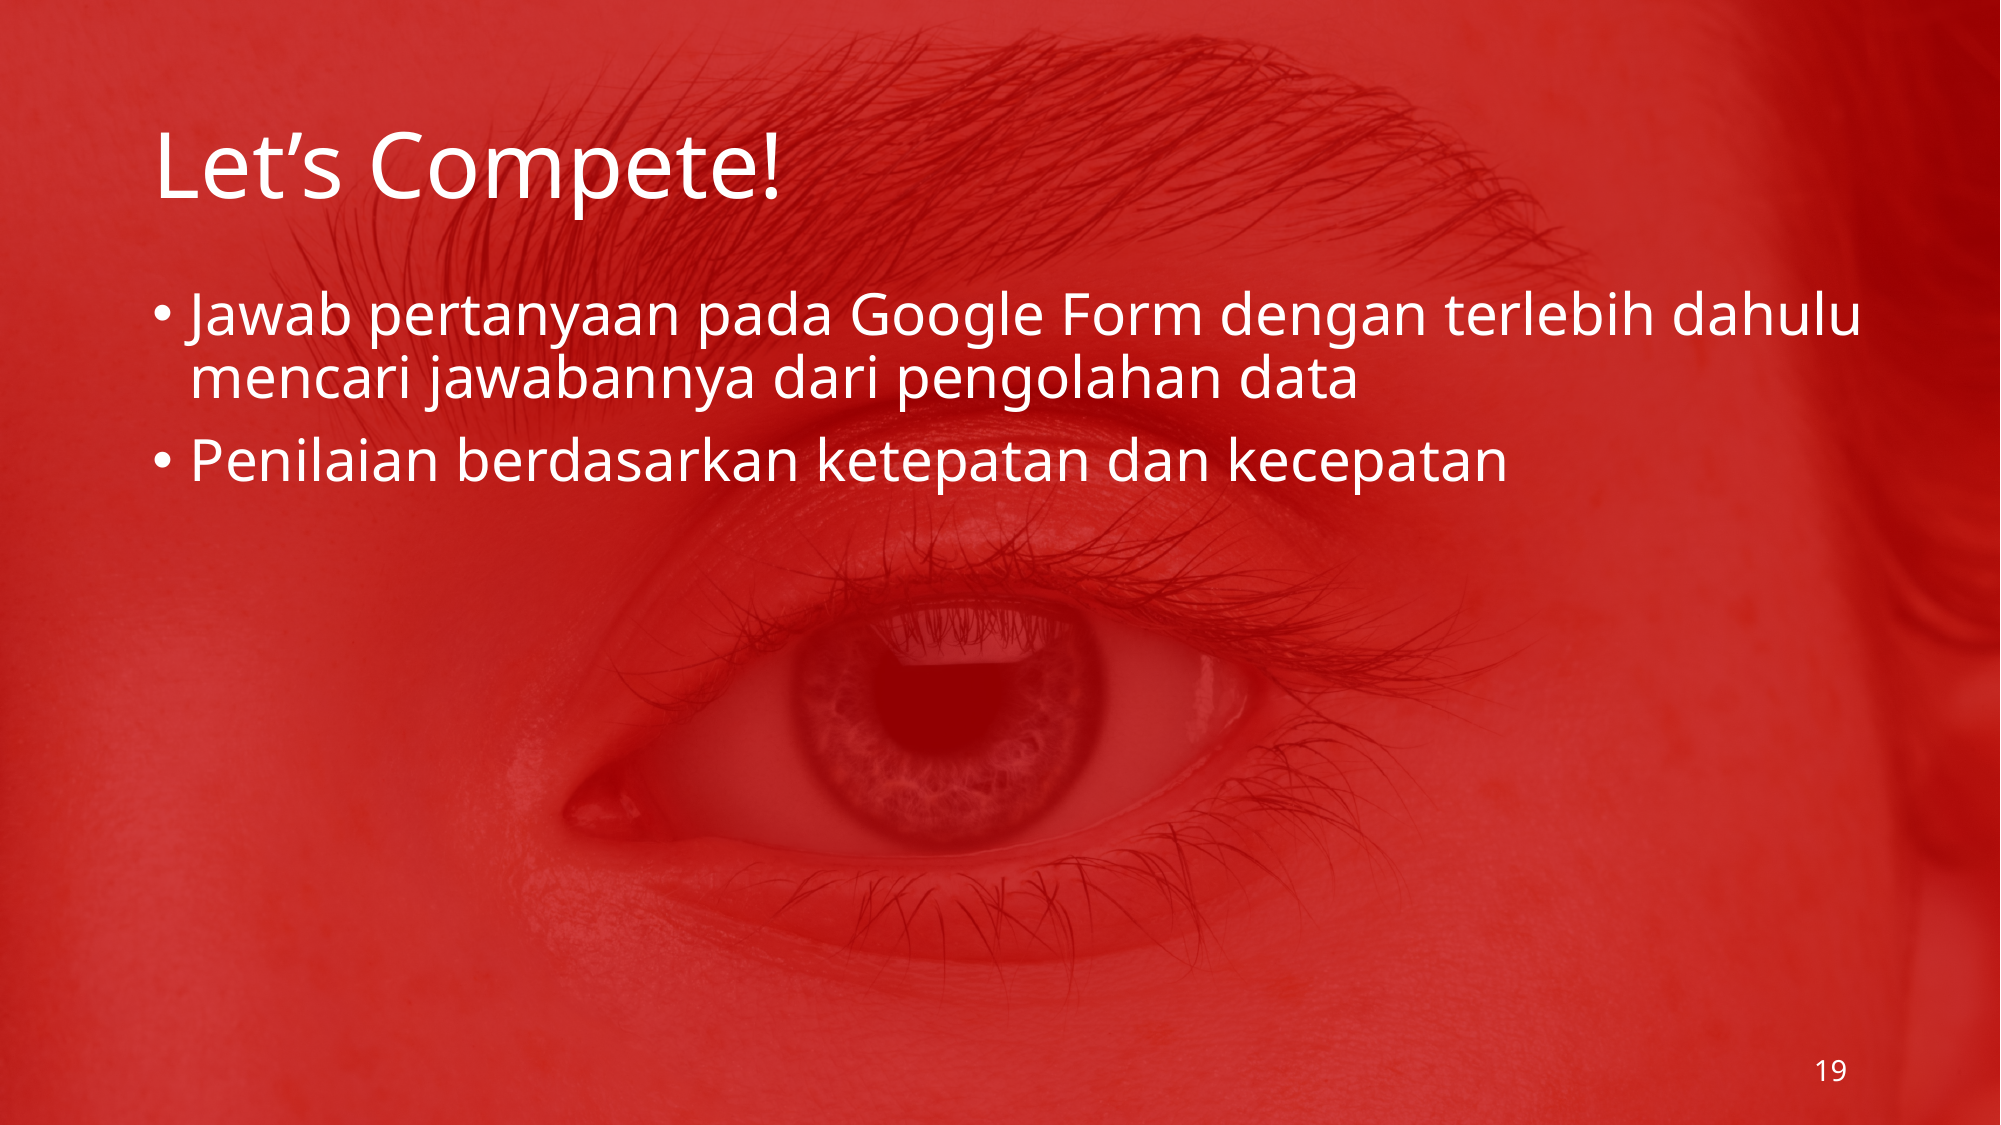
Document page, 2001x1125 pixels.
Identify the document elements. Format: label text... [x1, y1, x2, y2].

list Jawab pertanyaan pada Google Form dengan terlebih dahulu mencari jawabannya dari pengolahan data Penilaian berdasarkan ketepatan dan kecepatan [137, 277, 1911, 912]
slide_number 19 [1412, 1042, 1863, 1103]
title Let’s Compete! [137, 59, 1863, 277]
